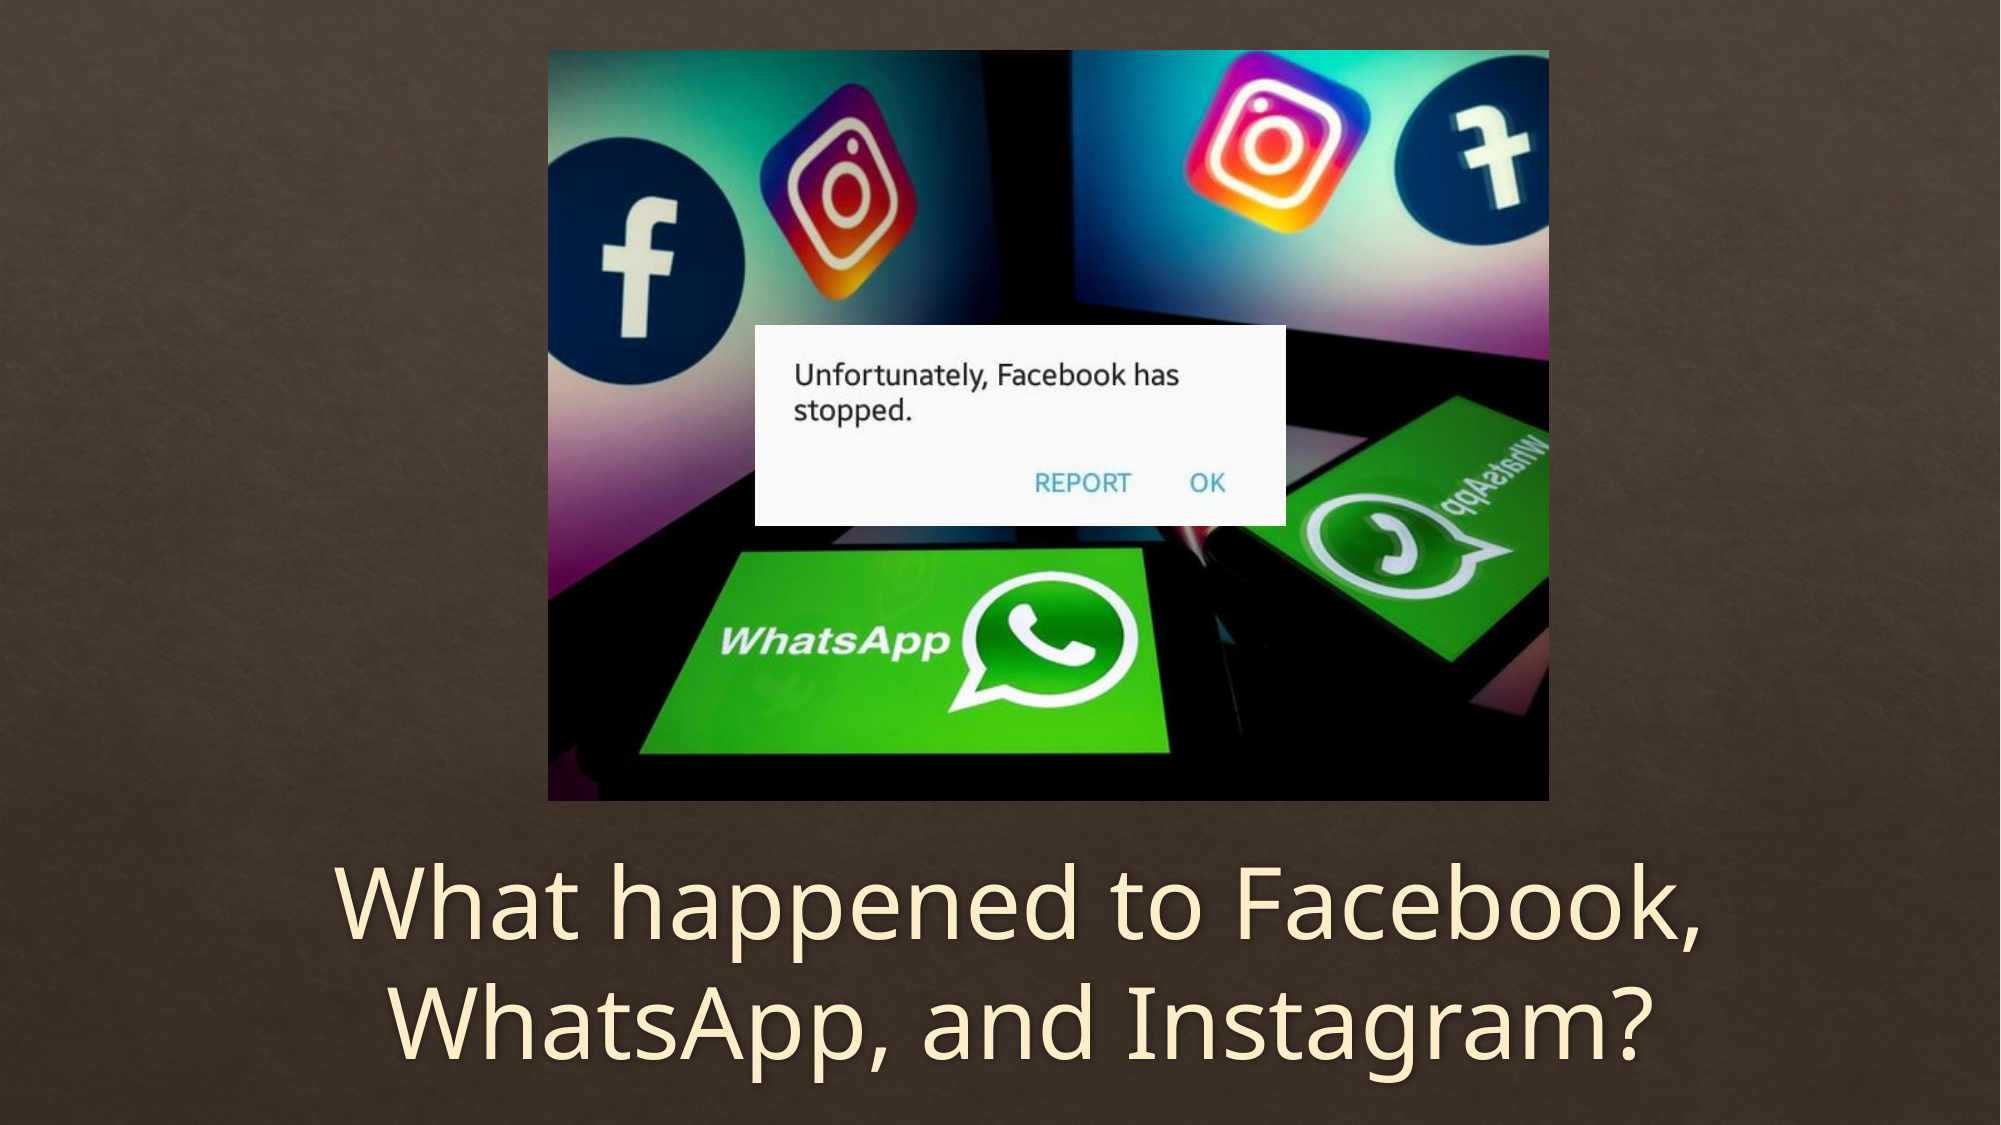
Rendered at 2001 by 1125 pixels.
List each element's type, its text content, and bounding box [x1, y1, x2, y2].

title What happened to Facebook, WhatsApp, and Instagram? [171, 939, 1870, 1100]
picture [548, 50, 1550, 801]
